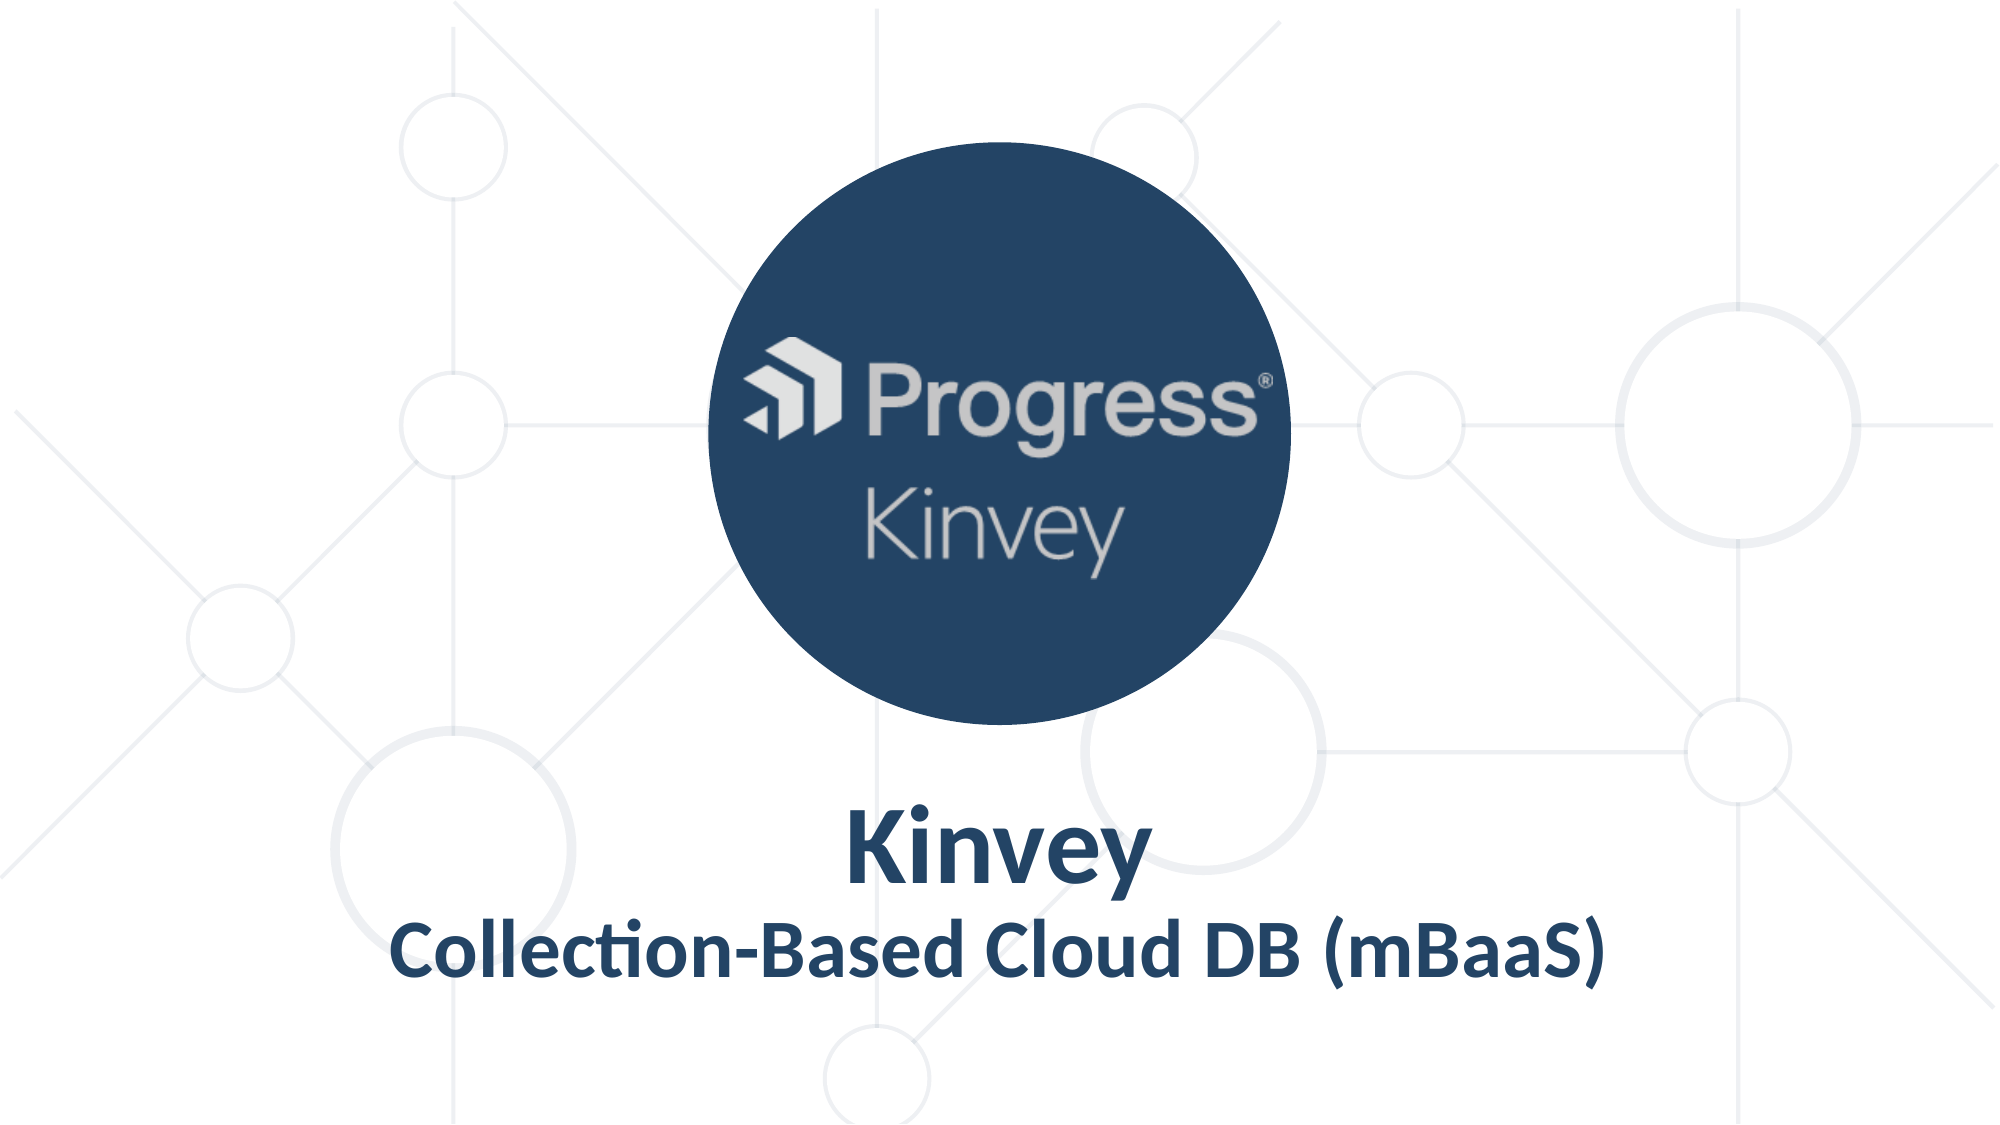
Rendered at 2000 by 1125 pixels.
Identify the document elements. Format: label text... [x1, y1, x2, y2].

list Collection-Based Cloud DB (mBaaS) [100, 900, 1899, 983]
picture [743, 337, 1273, 580]
list Kinvey [100, 771, 1899, 898]
